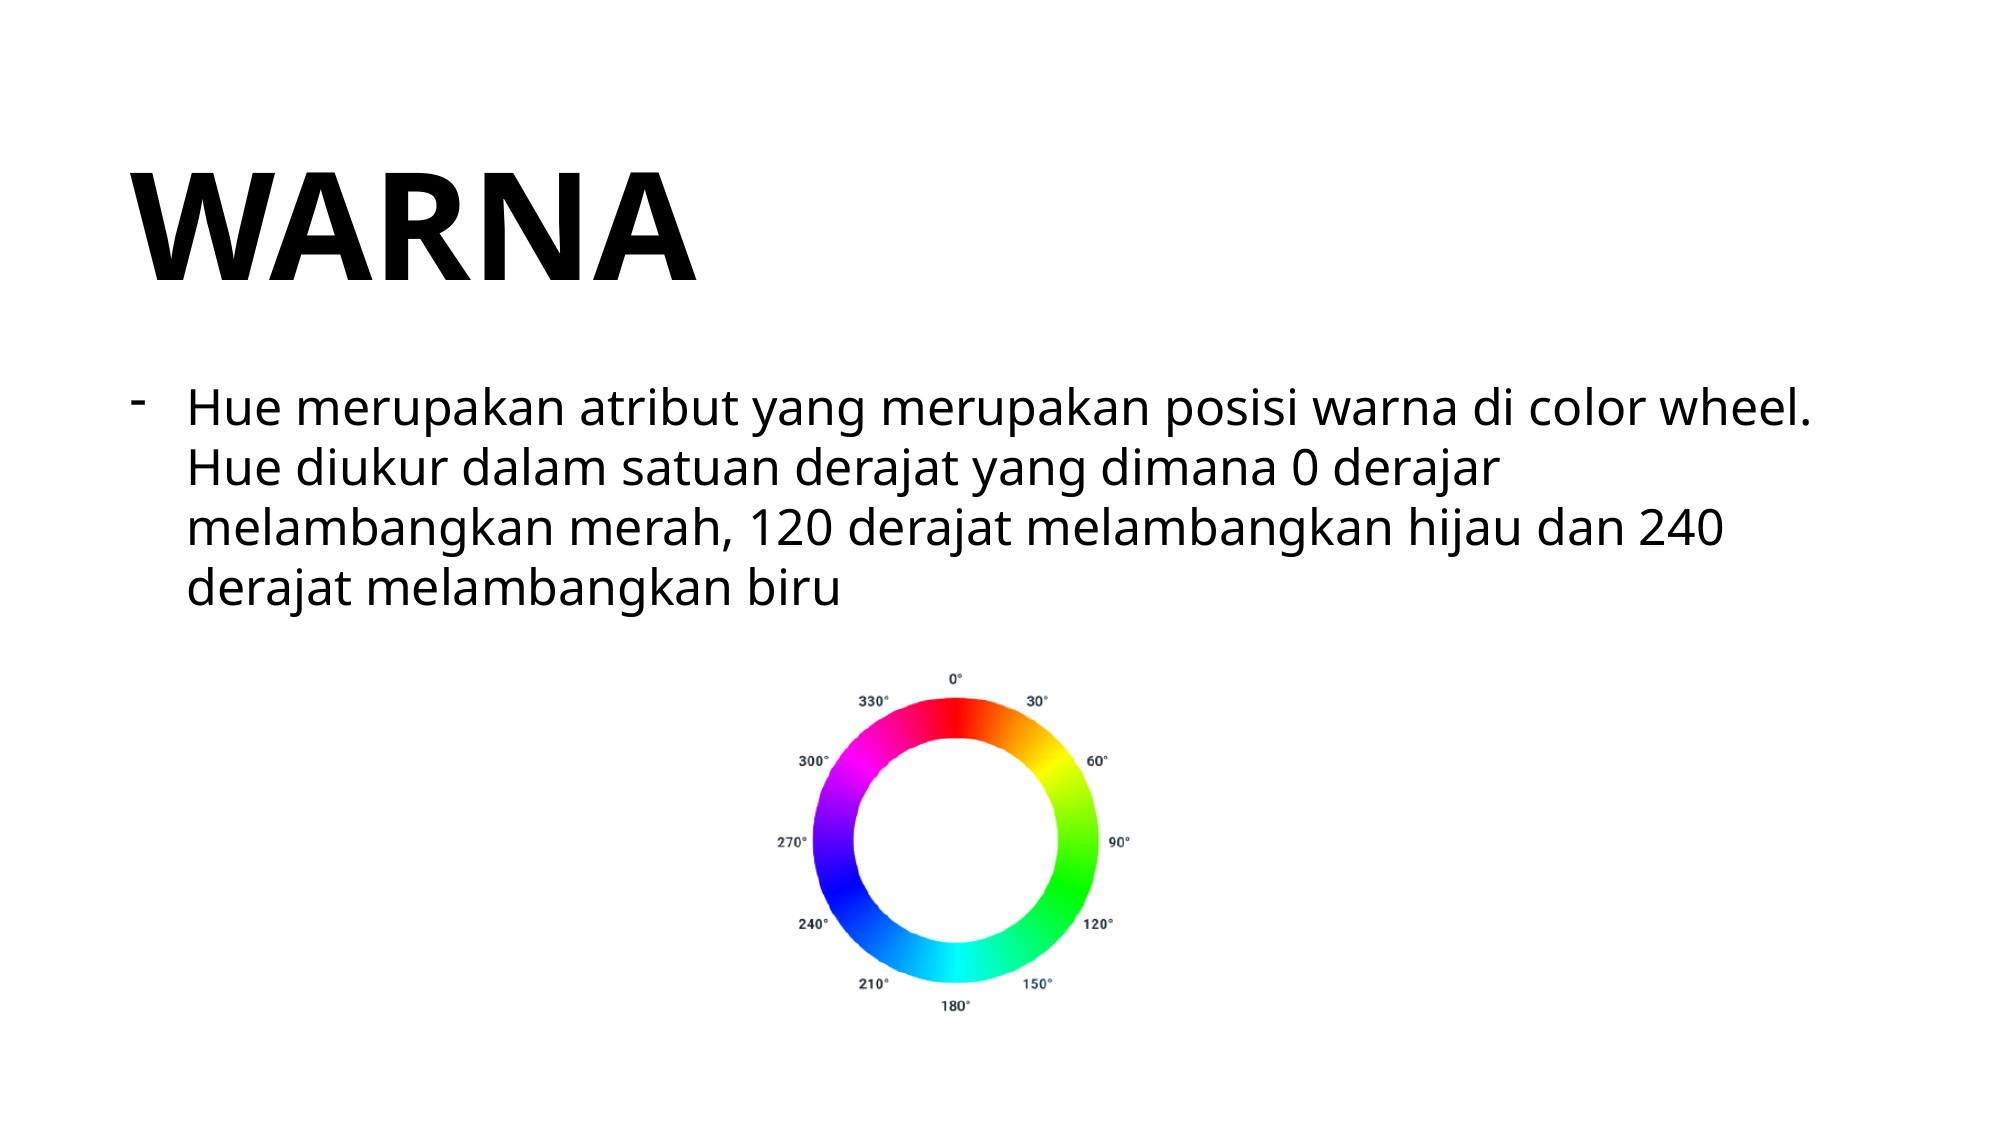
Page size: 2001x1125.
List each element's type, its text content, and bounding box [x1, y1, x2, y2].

text_box WARNA [115, 123, 1522, 318]
picture [751, 641, 1182, 1041]
text_box Hue merupakan atribut yang merupakan posisi warna di color wheel. Hue diukur dalam satuan derajat yang dimana 0 derajar melambangkan merah, 120 derajat melambangkan hijau dan 240 derajat melambangkan biru [115, 368, 1858, 623]
